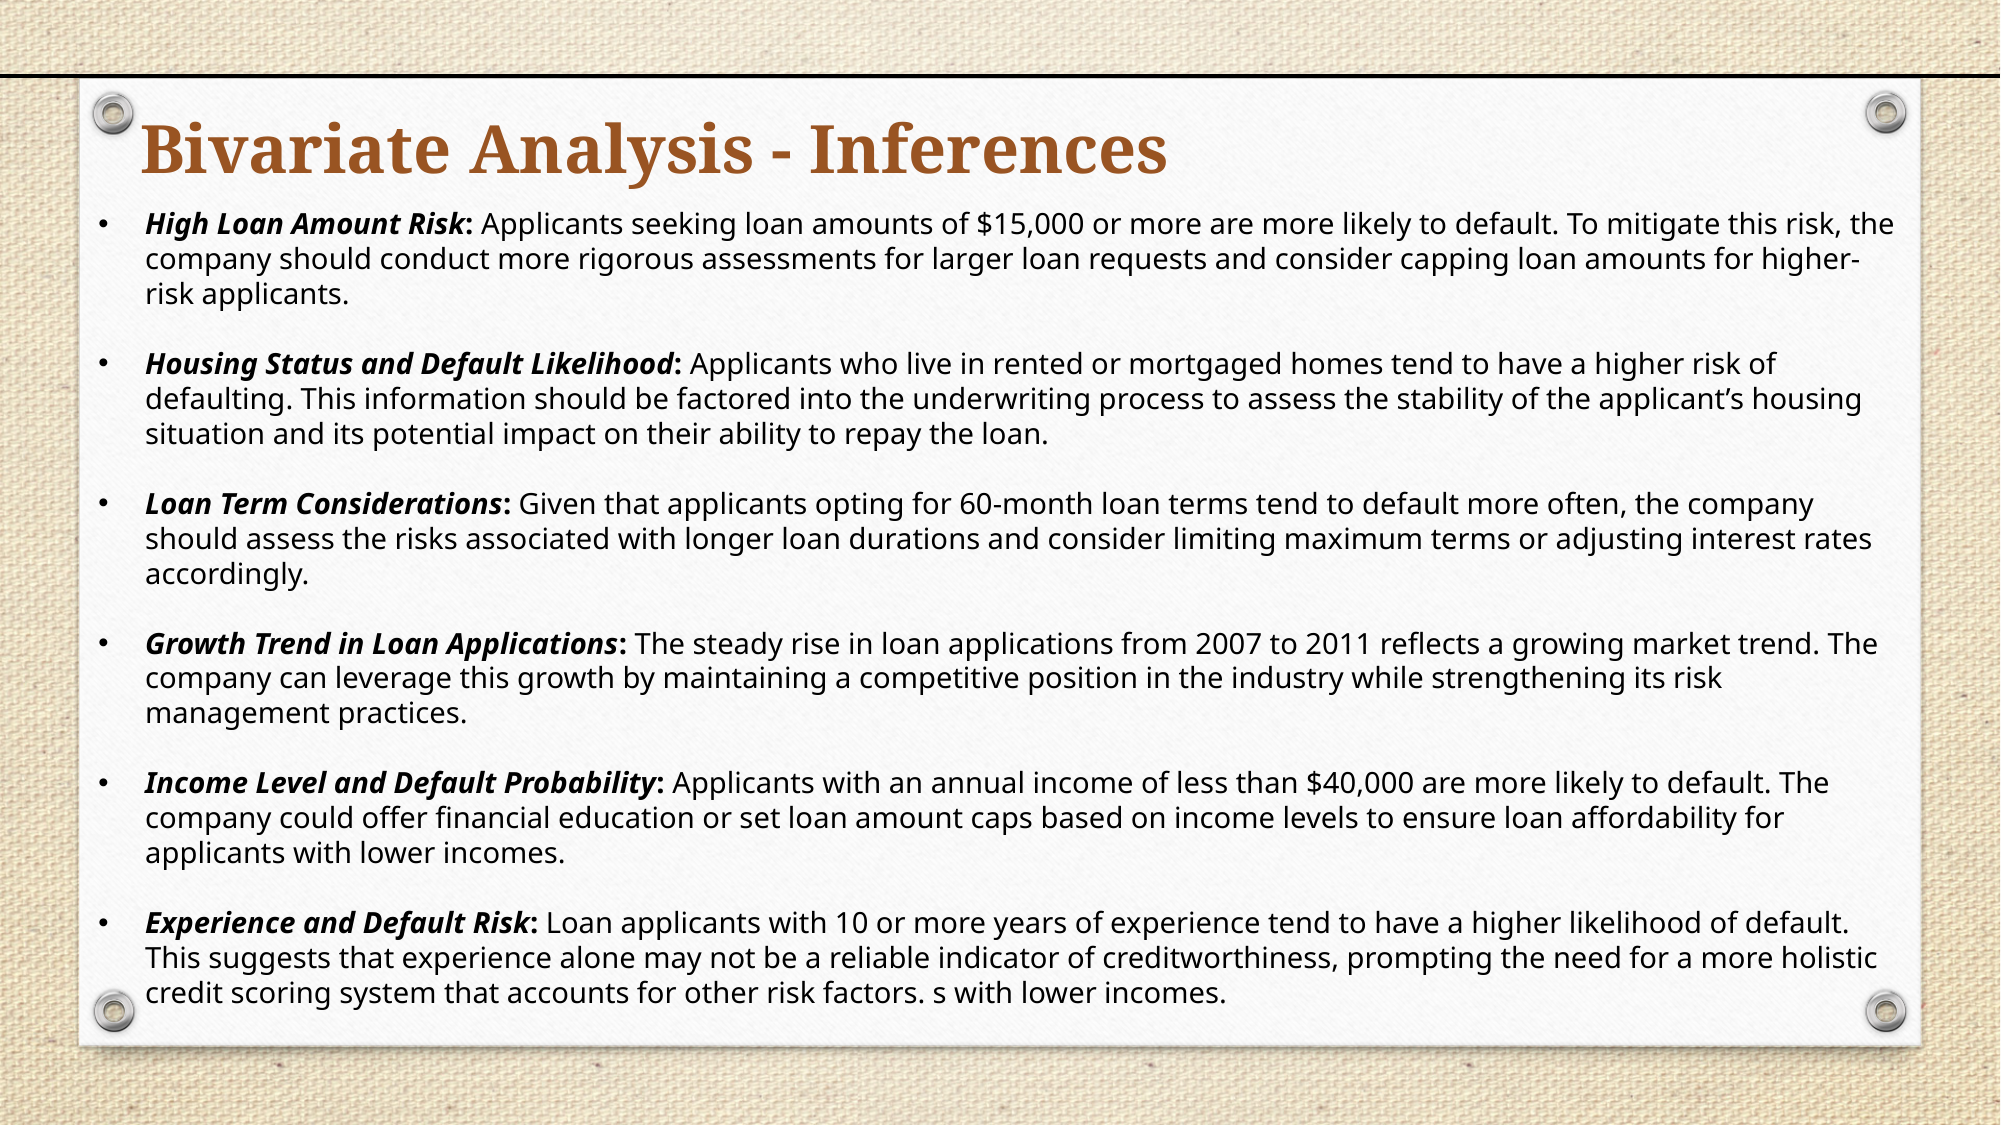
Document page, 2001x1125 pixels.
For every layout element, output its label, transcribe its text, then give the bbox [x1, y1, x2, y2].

text_box Bivariate Analysis - Inferences [125, 99, 1695, 195]
text_box High Loan Amount Risk: Applicants seeking loan amounts of $15,000 or more are more likely to default. To mitigate this risk, the company should conduct more rigorous assessments for larger loan requests and consider capping loan amounts for higher-risk applicants. Housing Status and Default Likelihood: Applicants who live in rented or mortgaged homes tend to have a higher risk of defaulting. This information should be factored into the underwriting process to assess the stability of the applicant’s housing situation and its potential impact on their ability to repay the loan. Loan Term Considerations: Given that applicants opting for 60-month loan terms tend to default more often, the company should assess the risks associated with longer loan durations and consider limiting maximum terms or adjusting interest rates accordingly. Growth Trend in Loan Applications: The steady rise in loan applications from 2007 to 2011 reflects a growing market trend. The company can leverage this growth by maintaining a competitive position in the industry while strengthening its risk management practices. Income Level and Default Probability: Applicants with an annual income of less than $40,000 are more likely to default. The company could offer financial education or set loan amount caps based on income levels to ensure loan affordability for applicants with lower incomes. Experience and Default Risk: Loan applicants with 10 or more years of experience tend to have a higher likelihood of default. This suggests that experience alone may not be a reliable indicator of creditworthiness, prompting the need for a more holistic credit scoring system that accounts for other risk factors. s with lower incomes. [83, 198, 1917, 1052]
text_box [0, 74, 2000, 78]
picture [0, 0, 2001, 1125]
